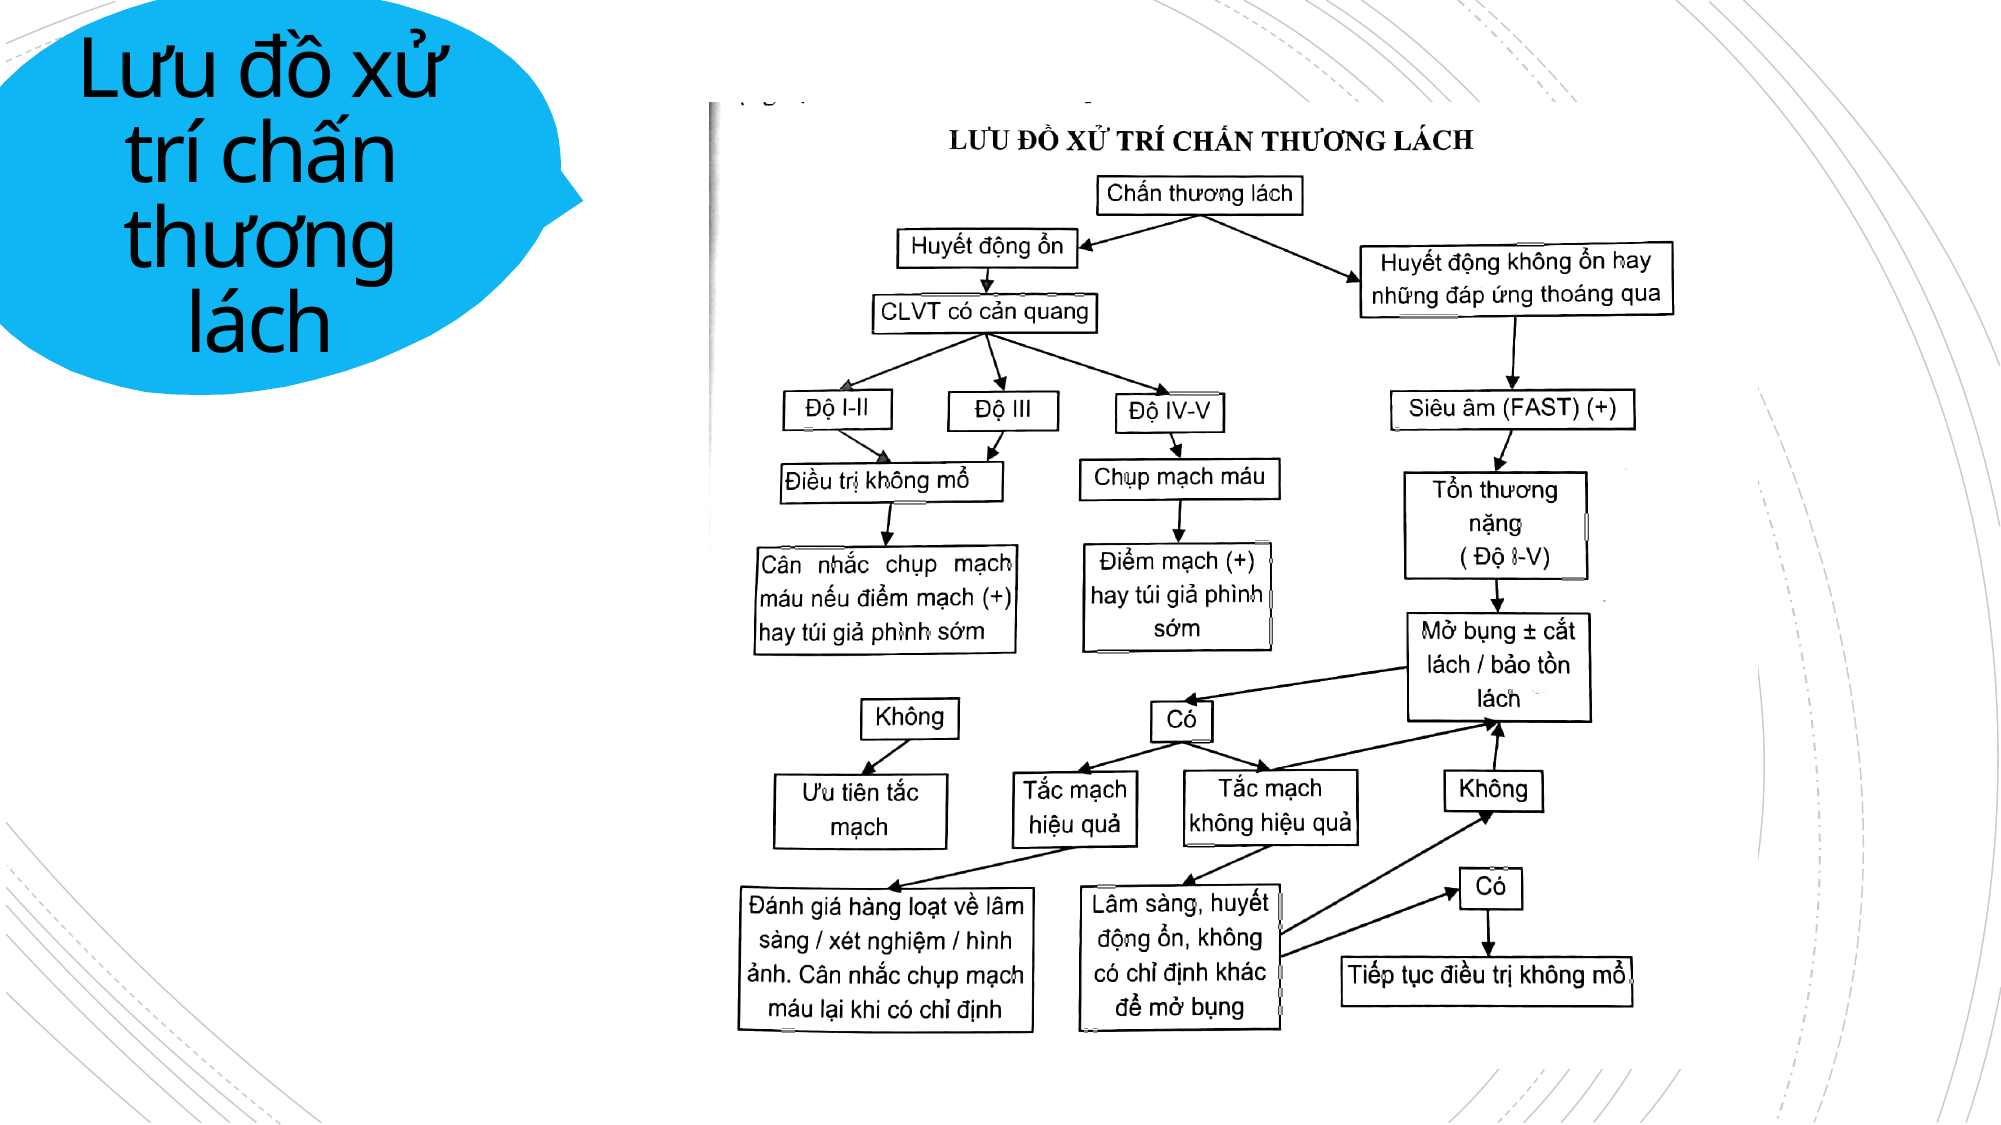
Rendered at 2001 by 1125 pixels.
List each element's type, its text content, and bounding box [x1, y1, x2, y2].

title Lưu đồ xử trí chấn thương lách [5, 0, 516, 402]
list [709, 101, 1758, 1069]
